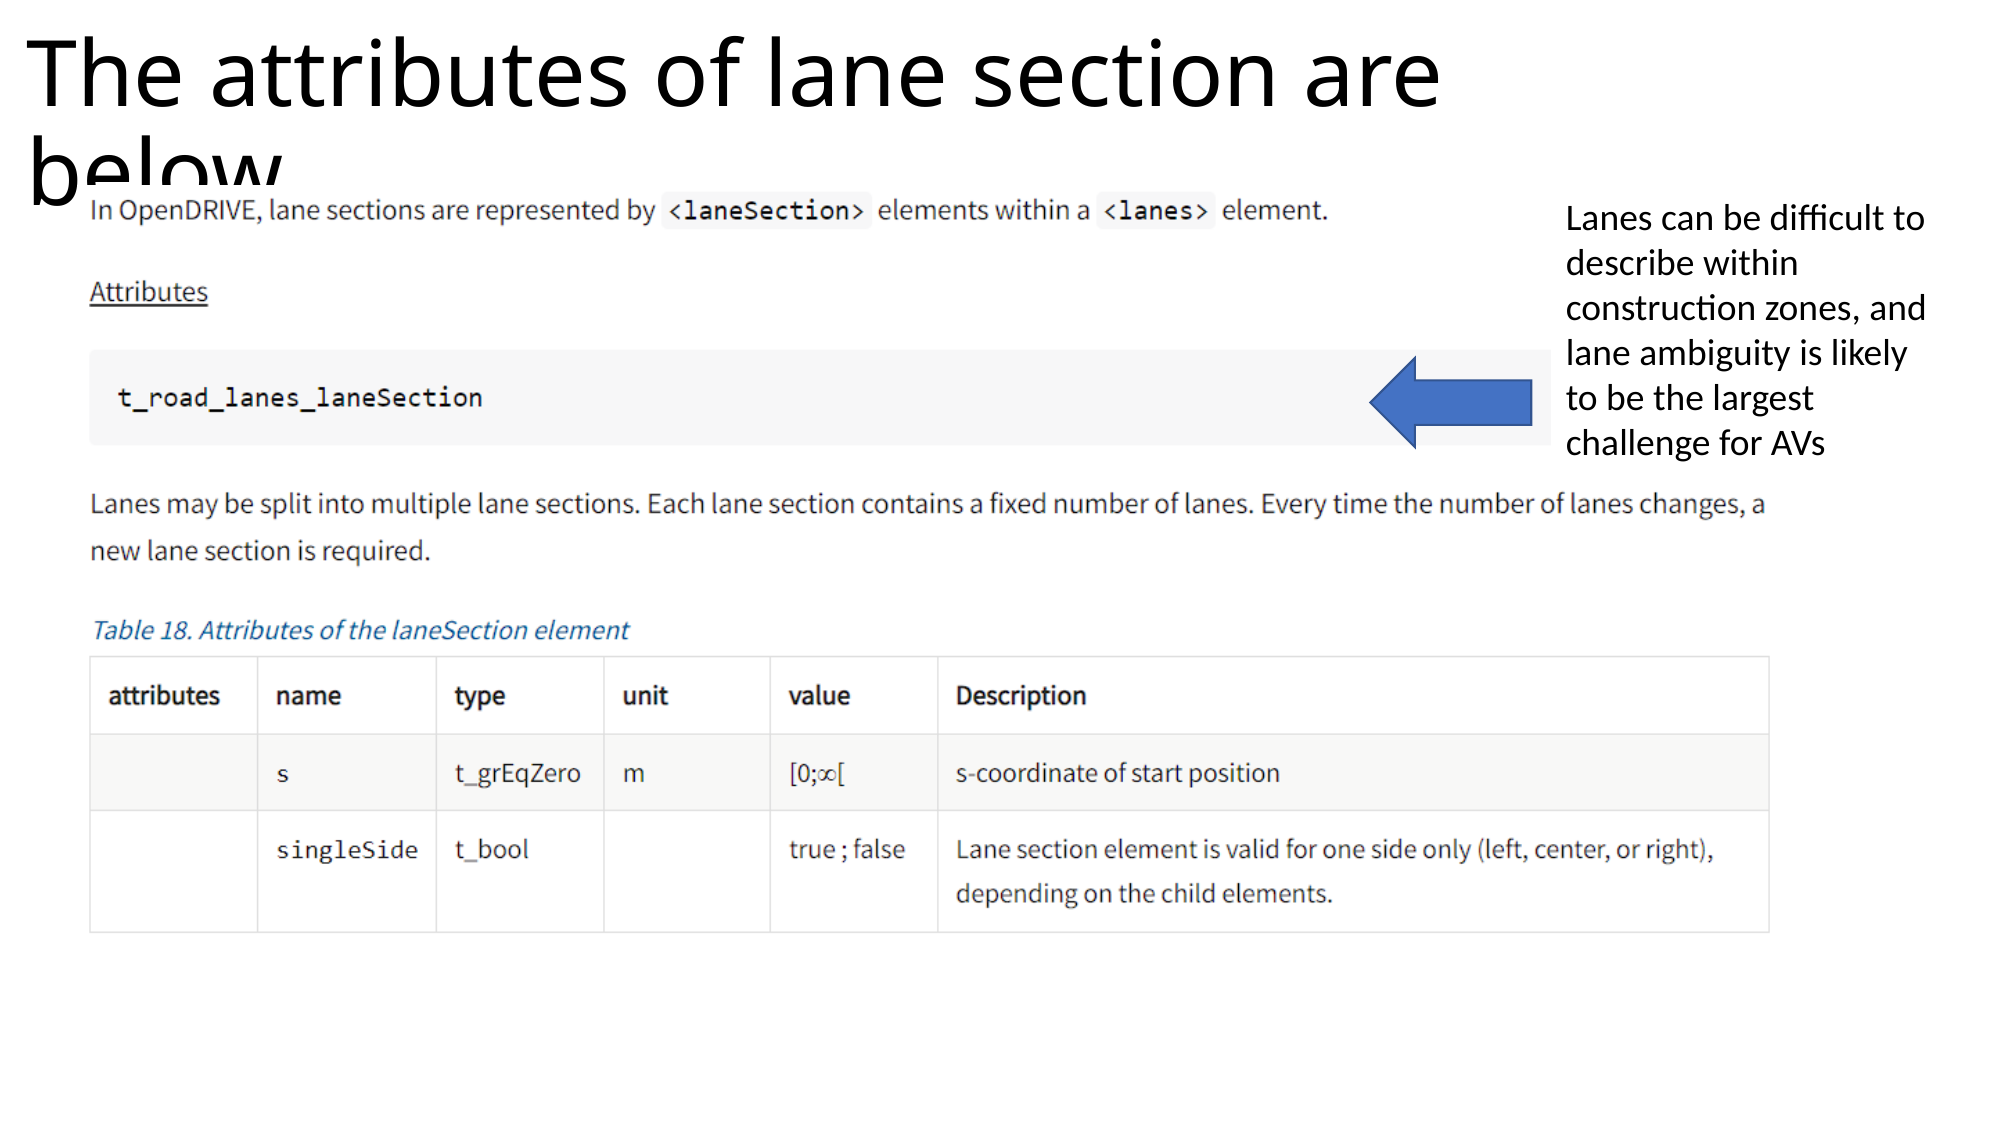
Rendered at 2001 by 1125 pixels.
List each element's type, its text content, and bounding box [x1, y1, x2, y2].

picture [77, 185, 1806, 965]
title The attributes of lane section are below. [11, 17, 1737, 236]
text_box Lanes can be difficult to describe within construction zones, and lane ambiguity is likely to be the largest challenge for AVs [1806, 185, 1962, 470]
